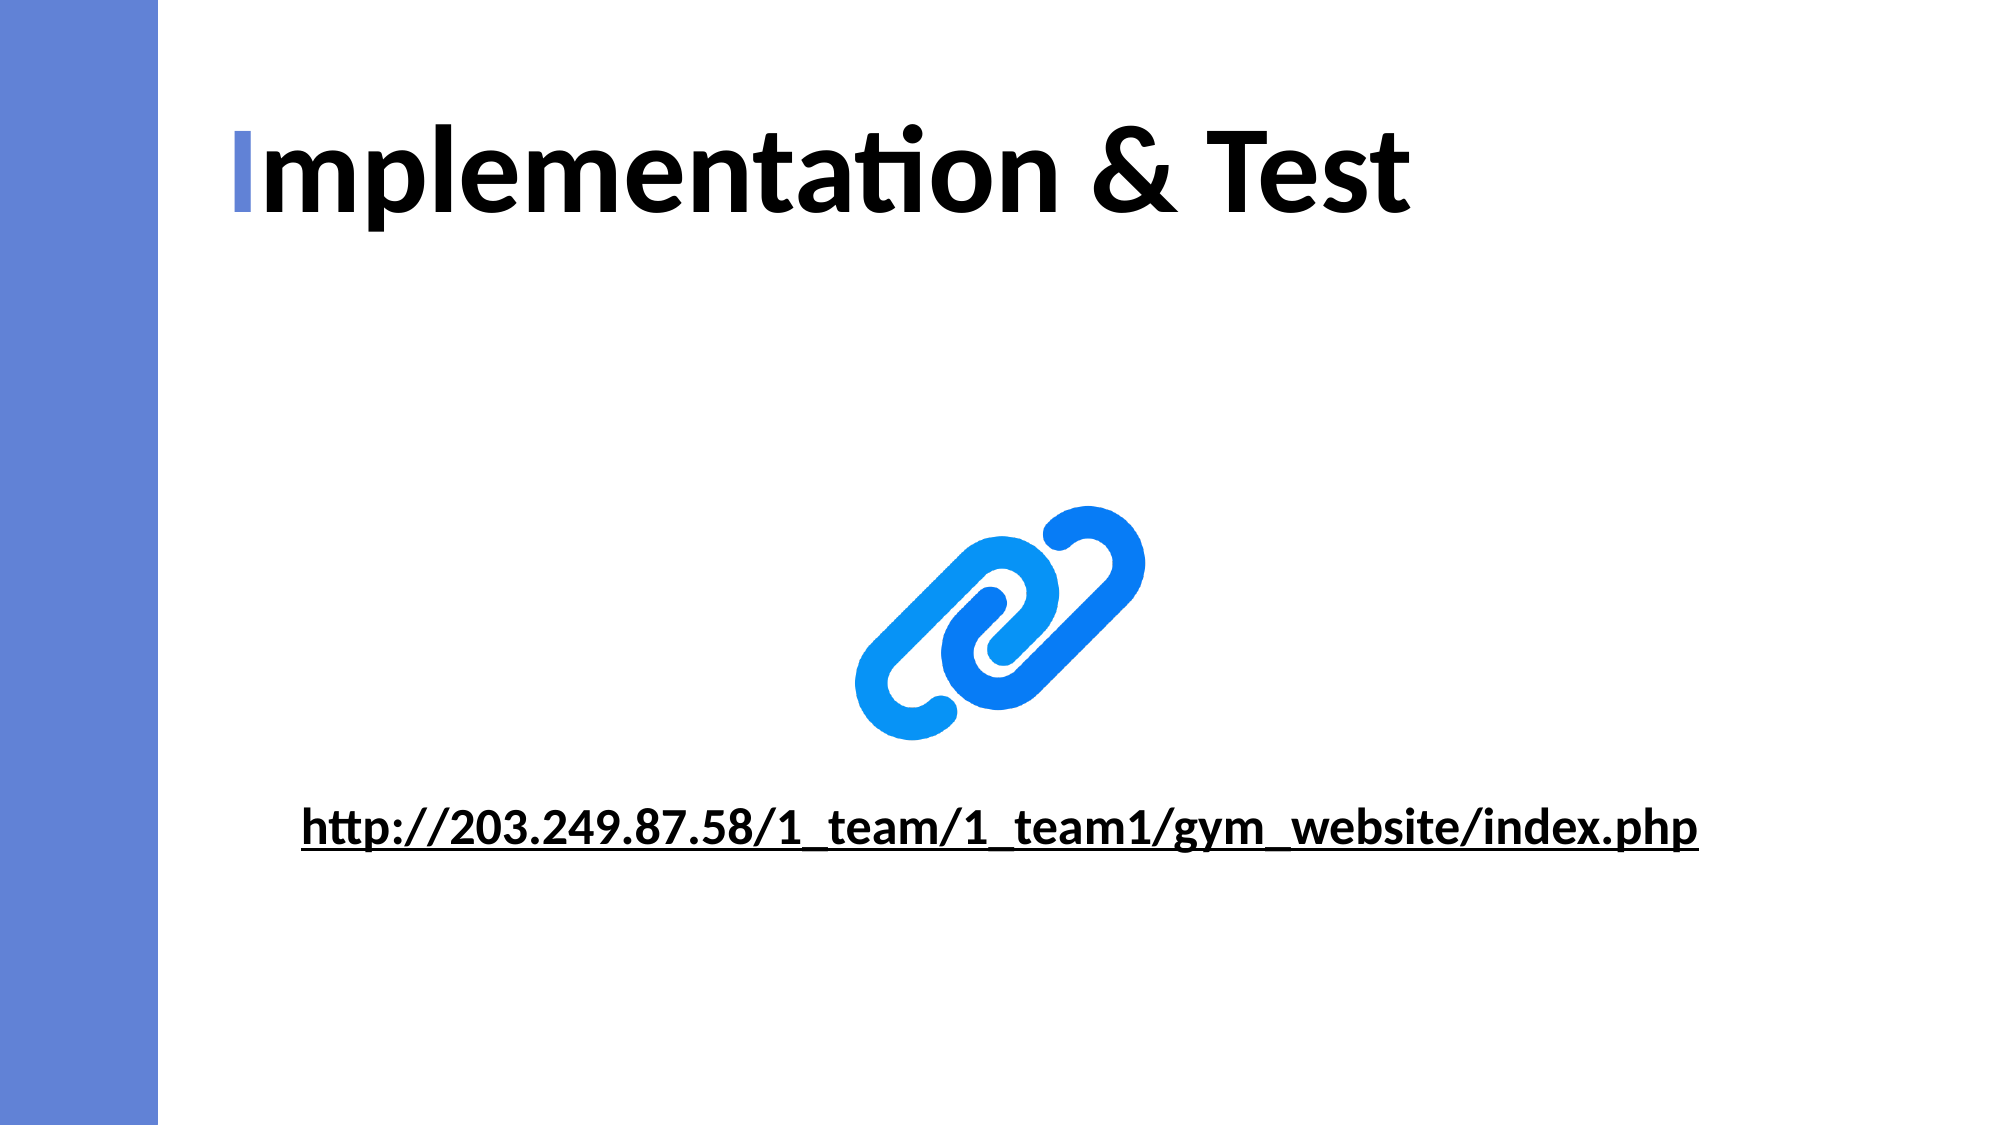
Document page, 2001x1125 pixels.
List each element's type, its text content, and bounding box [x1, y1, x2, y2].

text_box [0, 0, 158, 1125]
picture [836, 459, 1164, 786]
text_box Implementation & Test [209, 79, 1430, 245]
text_box http://203.249.87.58/1_team/1_team1/gym_website/index.php [286, 785, 1715, 863]
